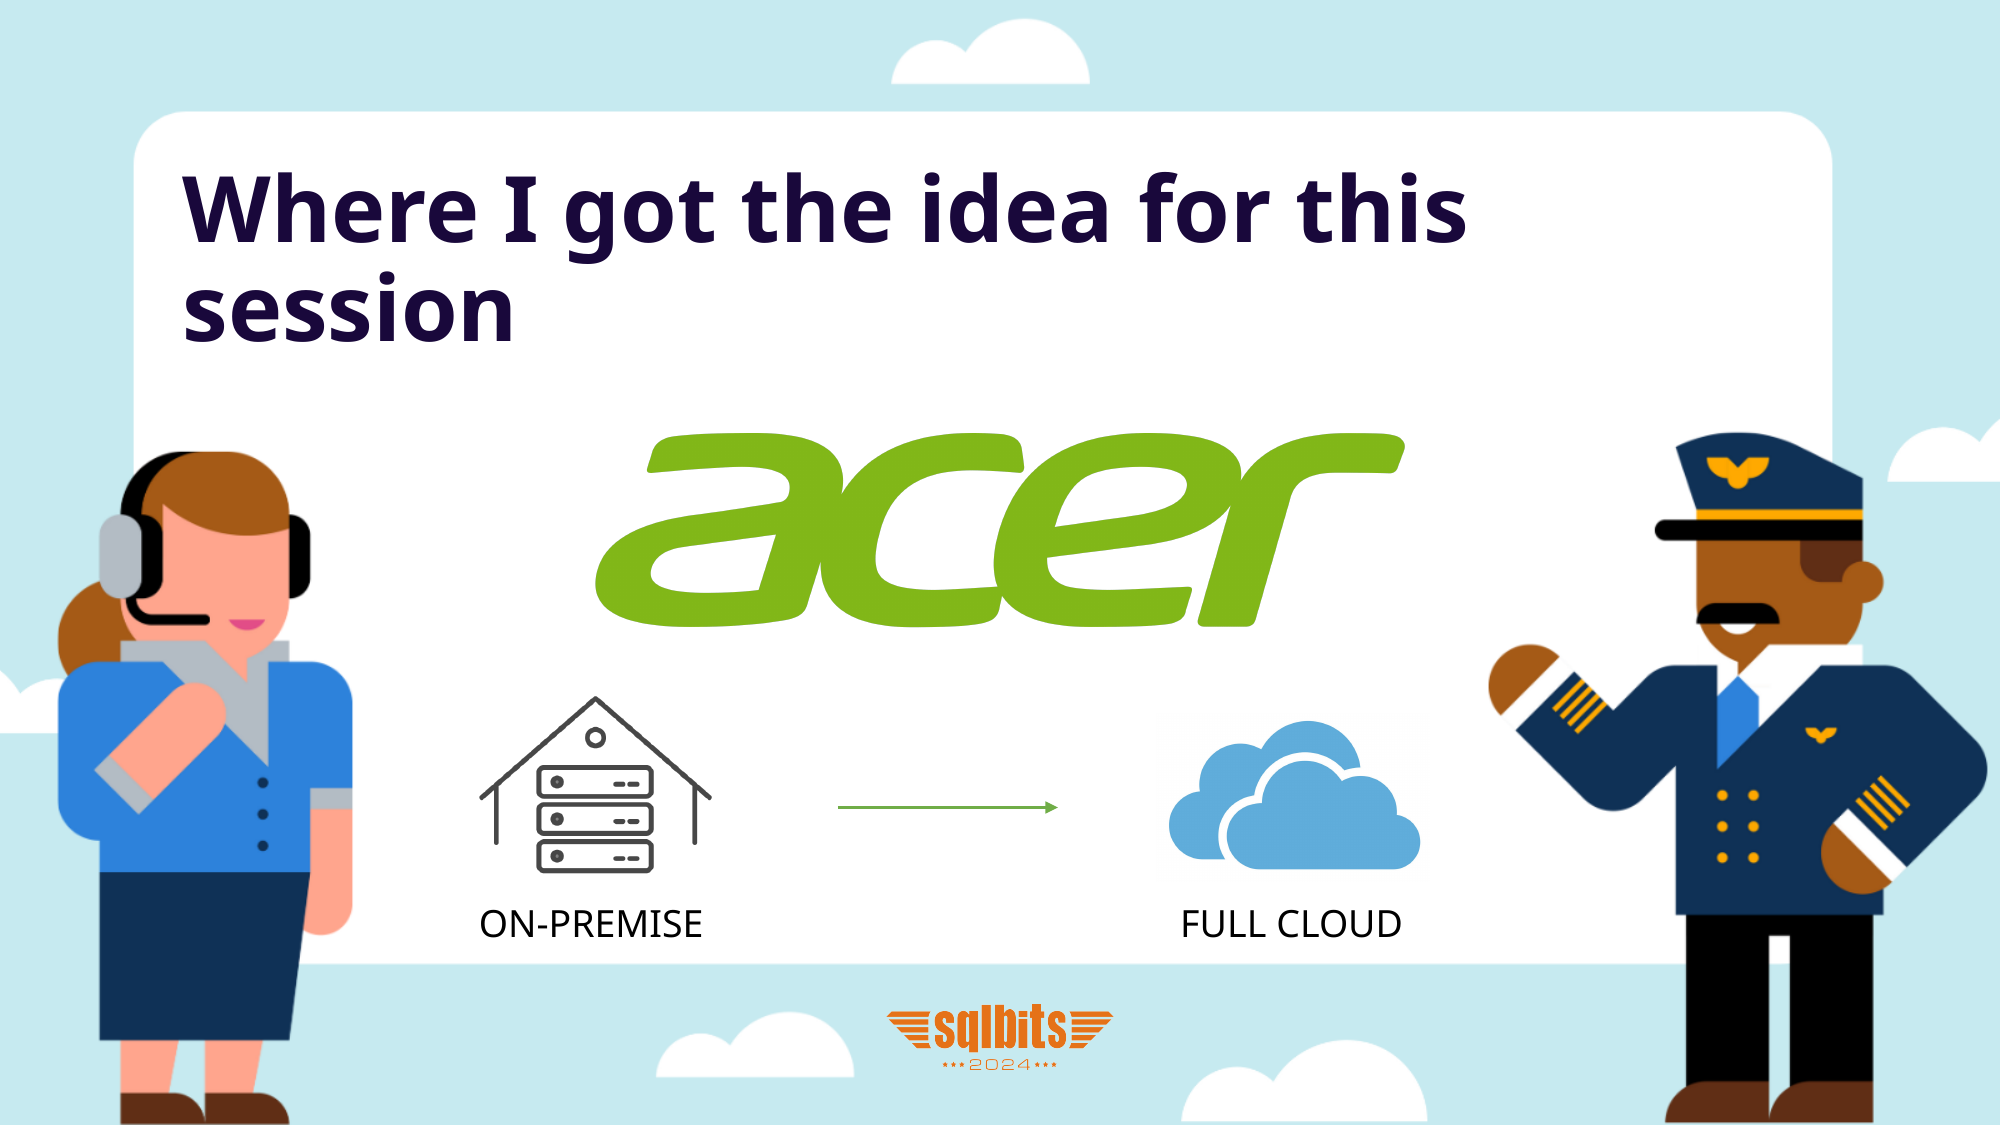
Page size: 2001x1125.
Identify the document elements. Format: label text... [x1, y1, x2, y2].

text_box FULL CLOUD [1165, 892, 1419, 953]
title Where I got the idea for this session [167, 154, 1798, 372]
text_box ON-PREMISE [464, 910, 719, 953]
picture [0, 0, 2000, 1125]
